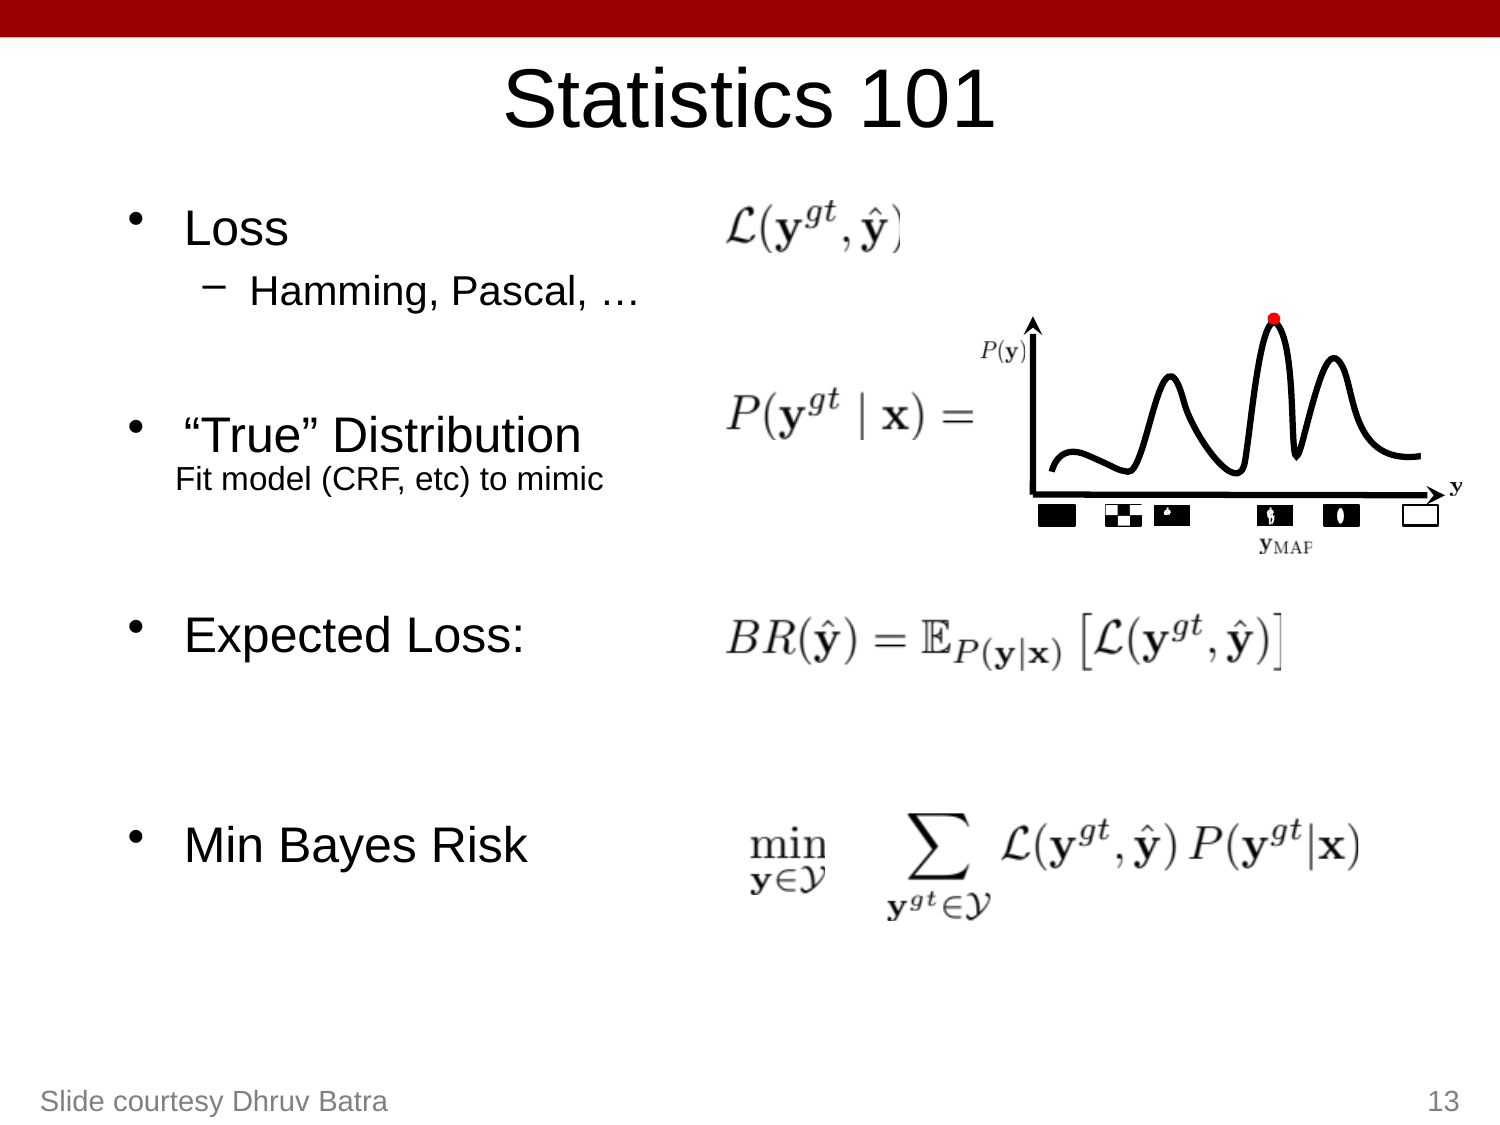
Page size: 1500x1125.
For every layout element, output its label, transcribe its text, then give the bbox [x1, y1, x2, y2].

footer Slide courtesy Dhruv Batra [24, 1049, 501, 1125]
picture [724, 387, 974, 440]
picture [887, 812, 1359, 921]
slide_number 13 [1162, 1049, 1476, 1125]
title Statistics 101 [112, 37, 1388, 151]
picture [724, 612, 1282, 672]
picture [749, 825, 826, 895]
picture [724, 199, 901, 253]
text_box Fit model (CRF, etc) to mimic [160, 449, 620, 505]
list Loss Hamming, Pascal, … “True” Distribution Expected Loss: Min Bayes Risk [112, 187, 1388, 1051]
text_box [979, 312, 1488, 554]
